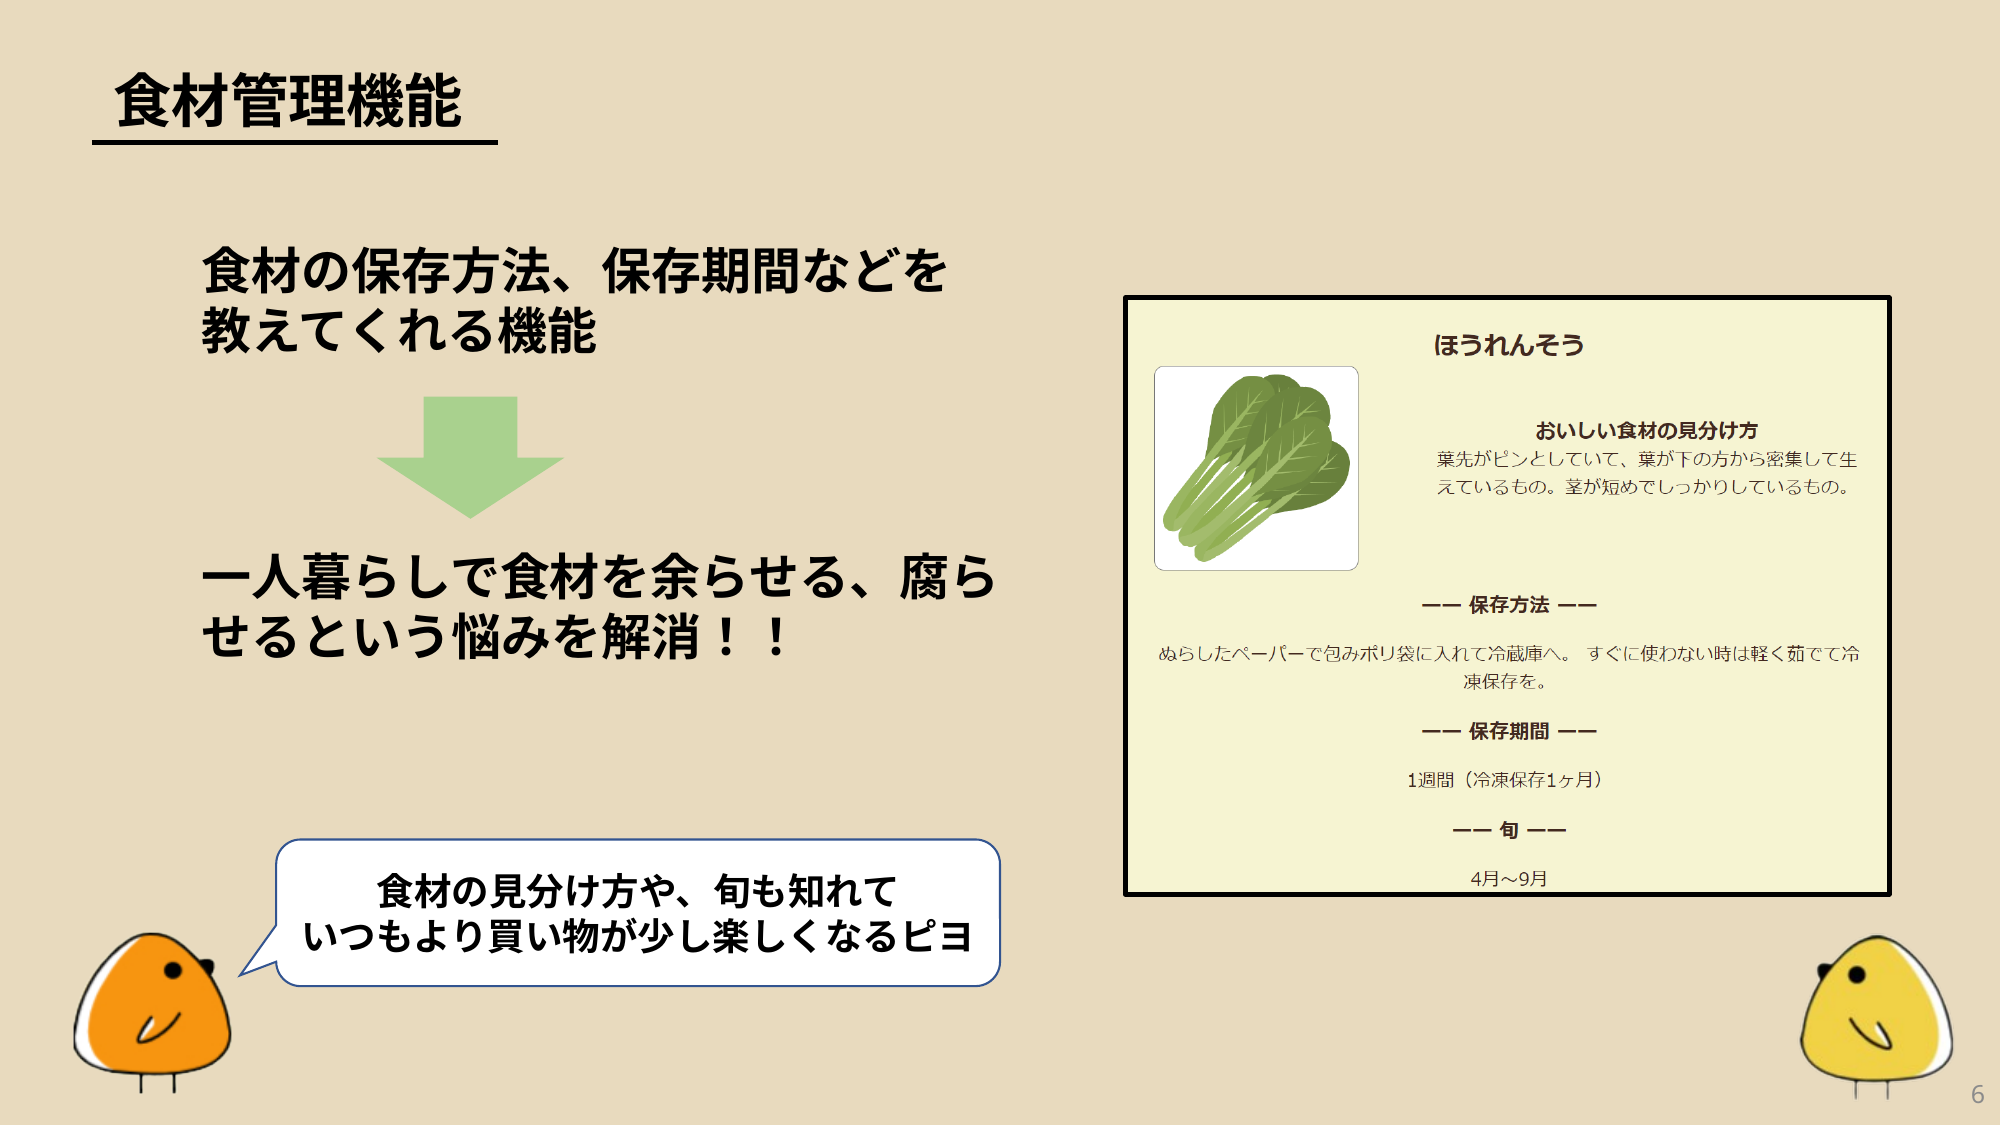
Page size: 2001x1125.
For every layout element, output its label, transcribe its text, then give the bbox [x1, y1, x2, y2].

slide_number 6 [1550, 1065, 2000, 1125]
text_box 食材管理機能 [98, 56, 763, 142]
picture [1778, 925, 1968, 1065]
picture [1127, 299, 1887, 893]
text_box [373, 395, 568, 521]
picture [32, 892, 265, 1125]
text_box 食材の保存方法、保存期間などを 教えてくれる機能 [186, 231, 1030, 367]
text_box 食材の見分け方や、旬も知れて いつもより買い物が少し楽しくなるピヨ [237, 838, 1002, 988]
text_box 一人暮らしで食材を余らせる、腐らせるという悩みを解消！！ [186, 537, 1030, 673]
